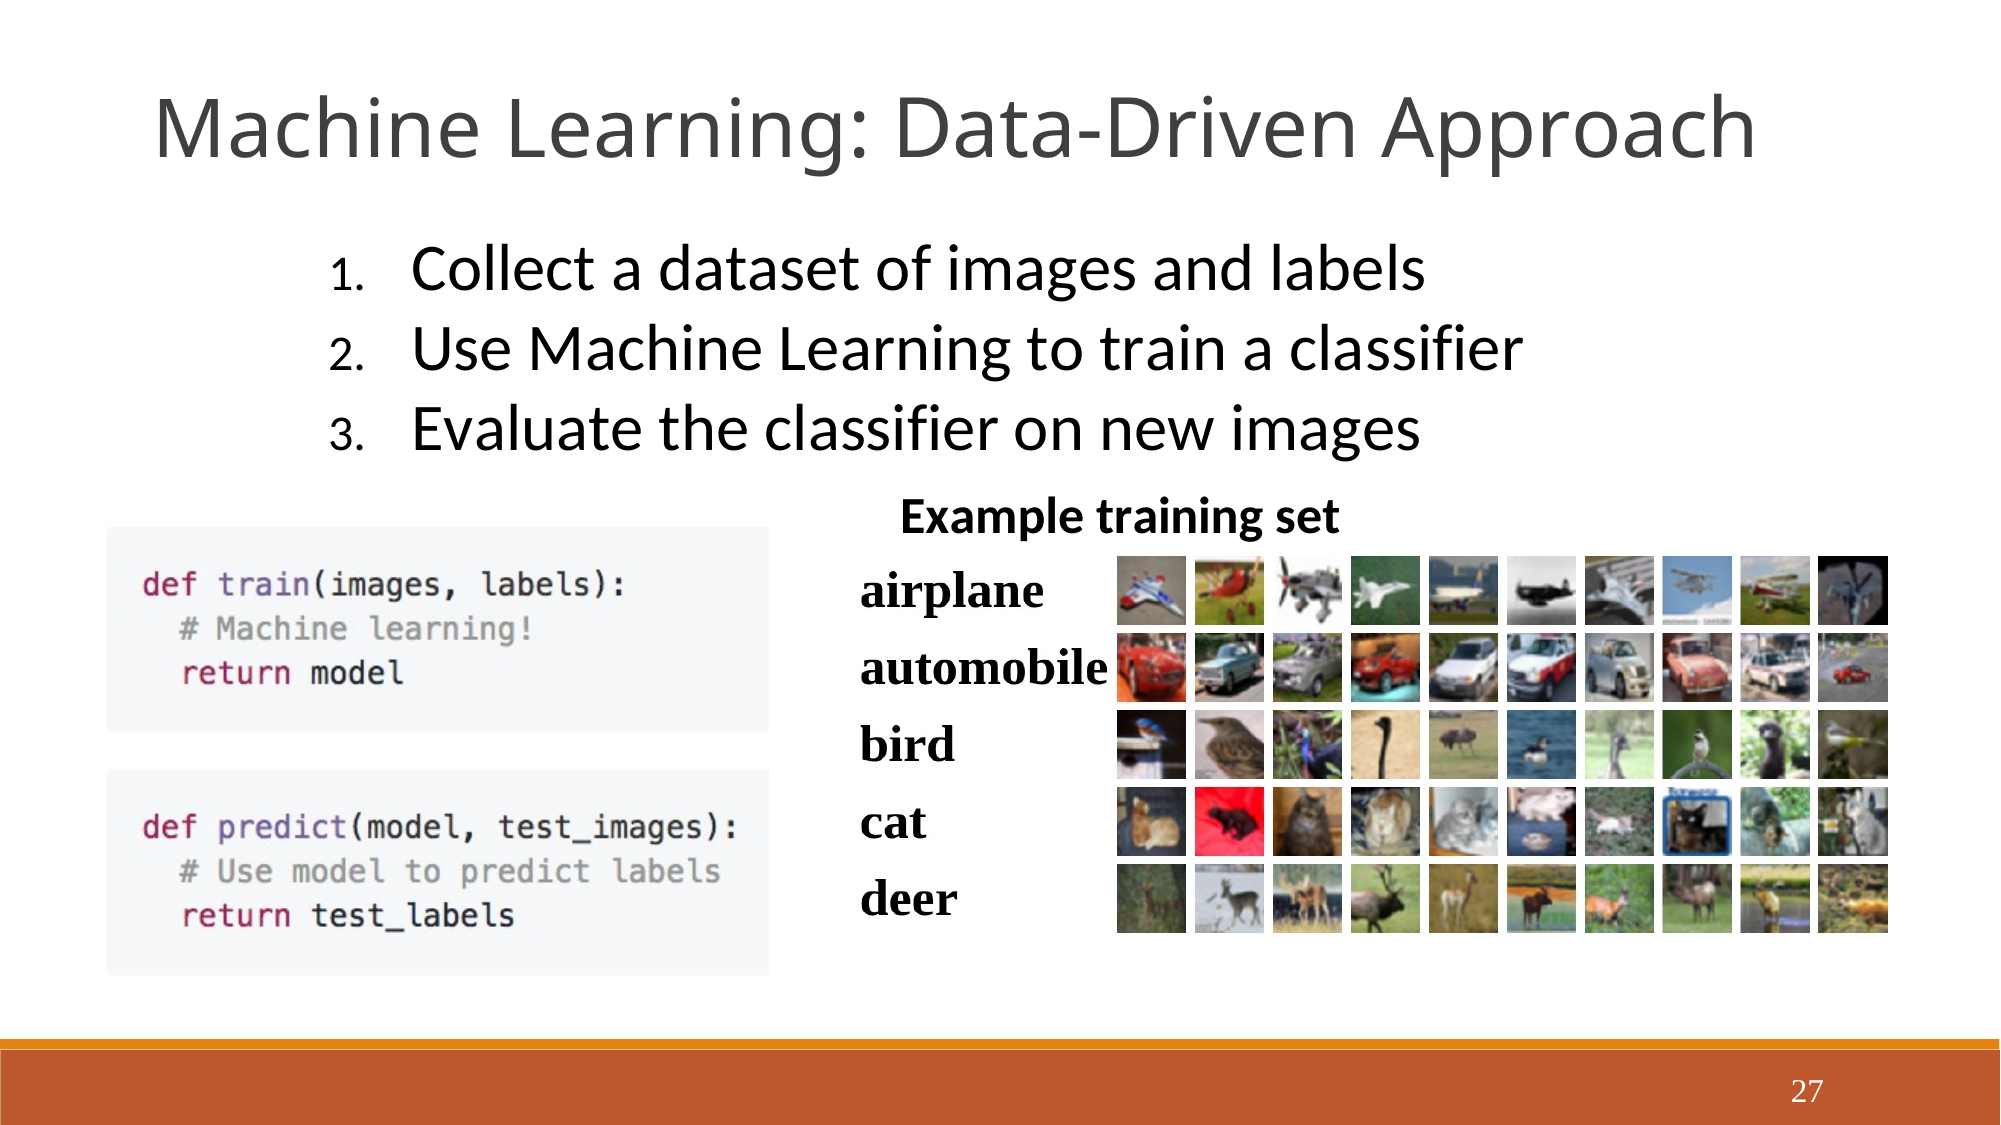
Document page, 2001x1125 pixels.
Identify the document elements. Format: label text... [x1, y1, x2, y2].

slide_number 27 [1624, 1059, 1840, 1120]
text_box Machine Learning: Data-Driven Approach [81, 66, 1919, 175]
text_box Collect a dataset of images and labels Use Machine Learning to train a classifier Evaluate the classifier on new images Example training set [326, 224, 1525, 545]
text_box [99, 518, 769, 994]
text_box [849, 550, 1895, 937]
